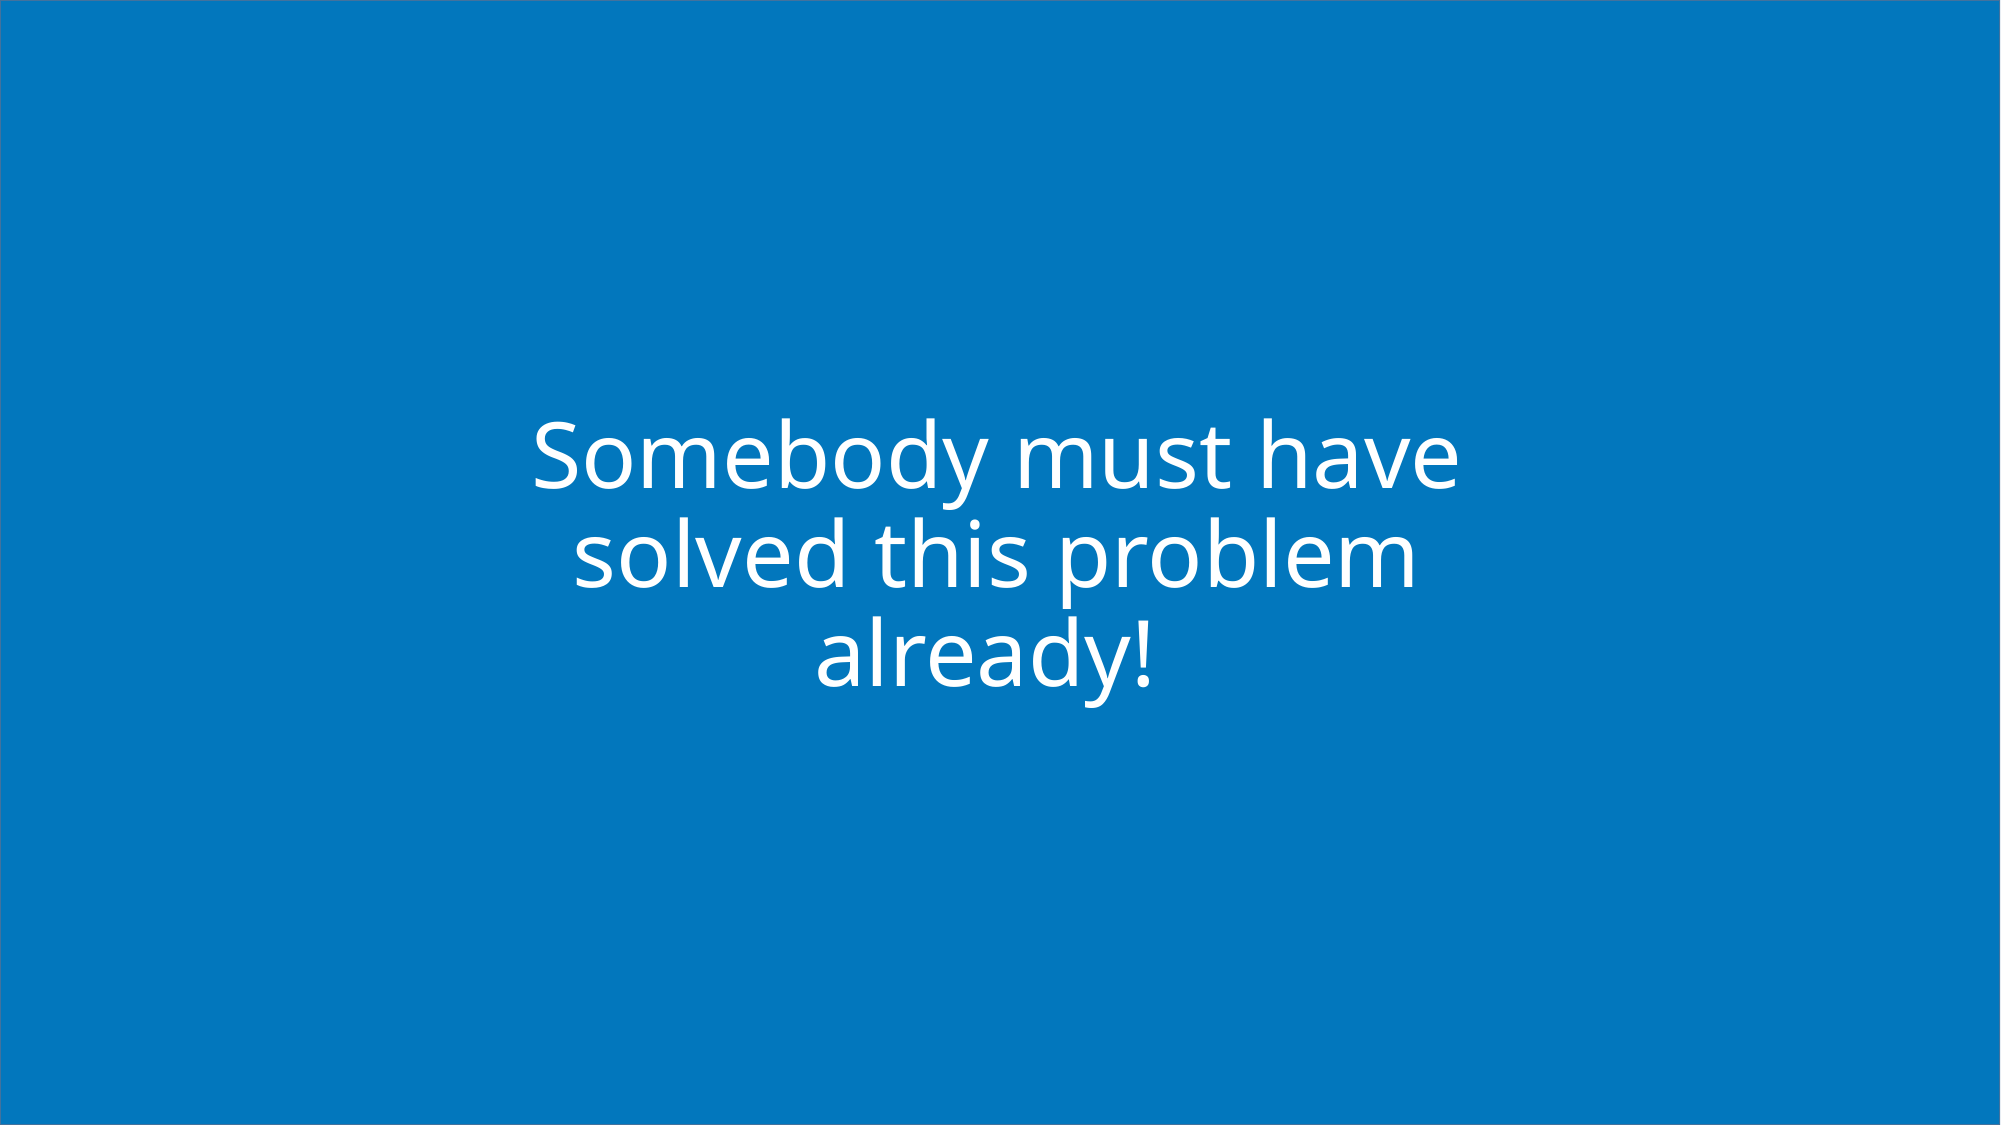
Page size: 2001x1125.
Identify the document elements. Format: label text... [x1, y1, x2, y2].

text_box Somebody must have solved this problem already! [398, 402, 1596, 674]
